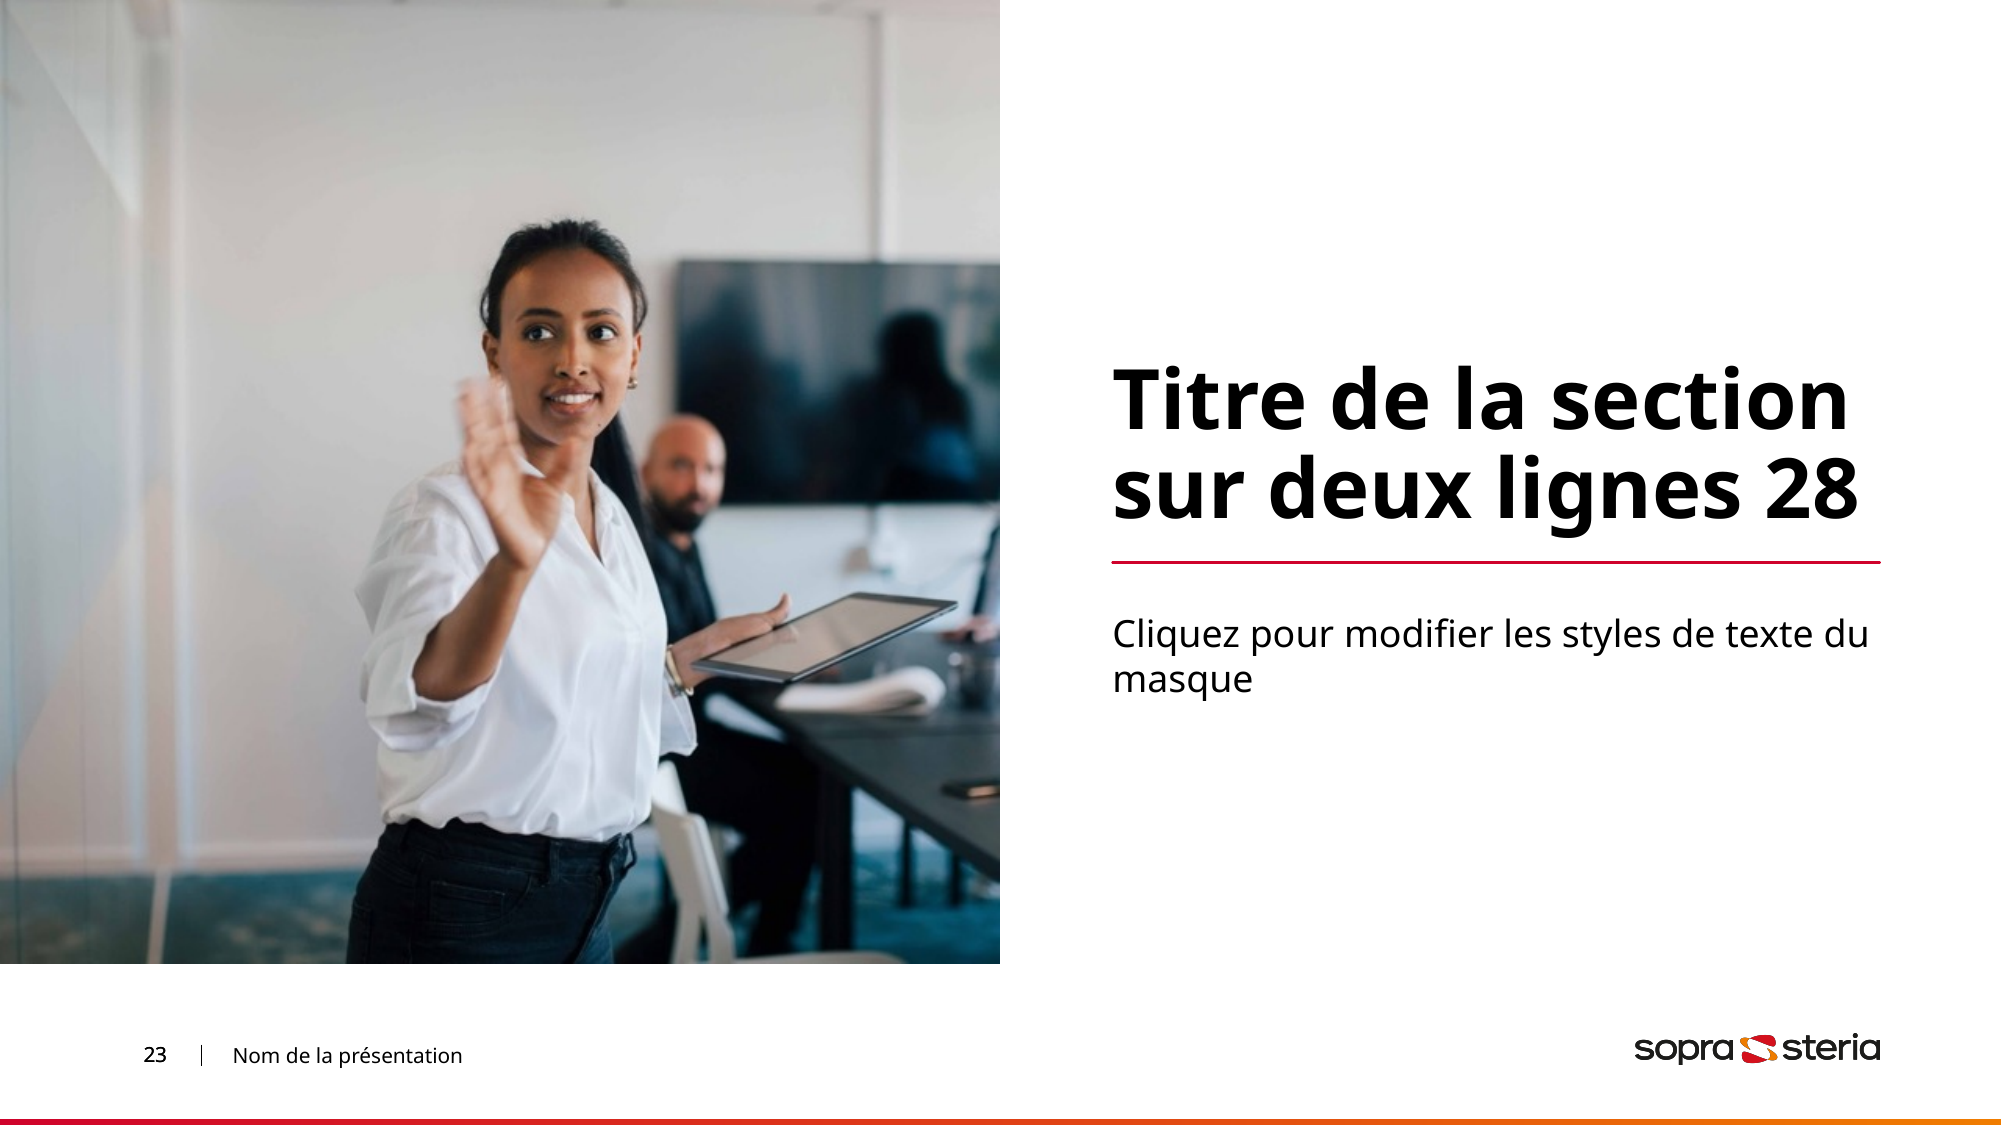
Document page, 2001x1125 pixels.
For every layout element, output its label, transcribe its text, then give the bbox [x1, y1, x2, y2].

footer Nom de la présentation [232, 1042, 807, 1068]
list Cliquez pour modifier les styles de texte du masque [1112, 610, 1880, 768]
picture [0, 0, 1000, 965]
title Titre de la section sur deux lignes 28 [1112, 346, 1880, 537]
picture [1635, 1033, 1880, 1065]
